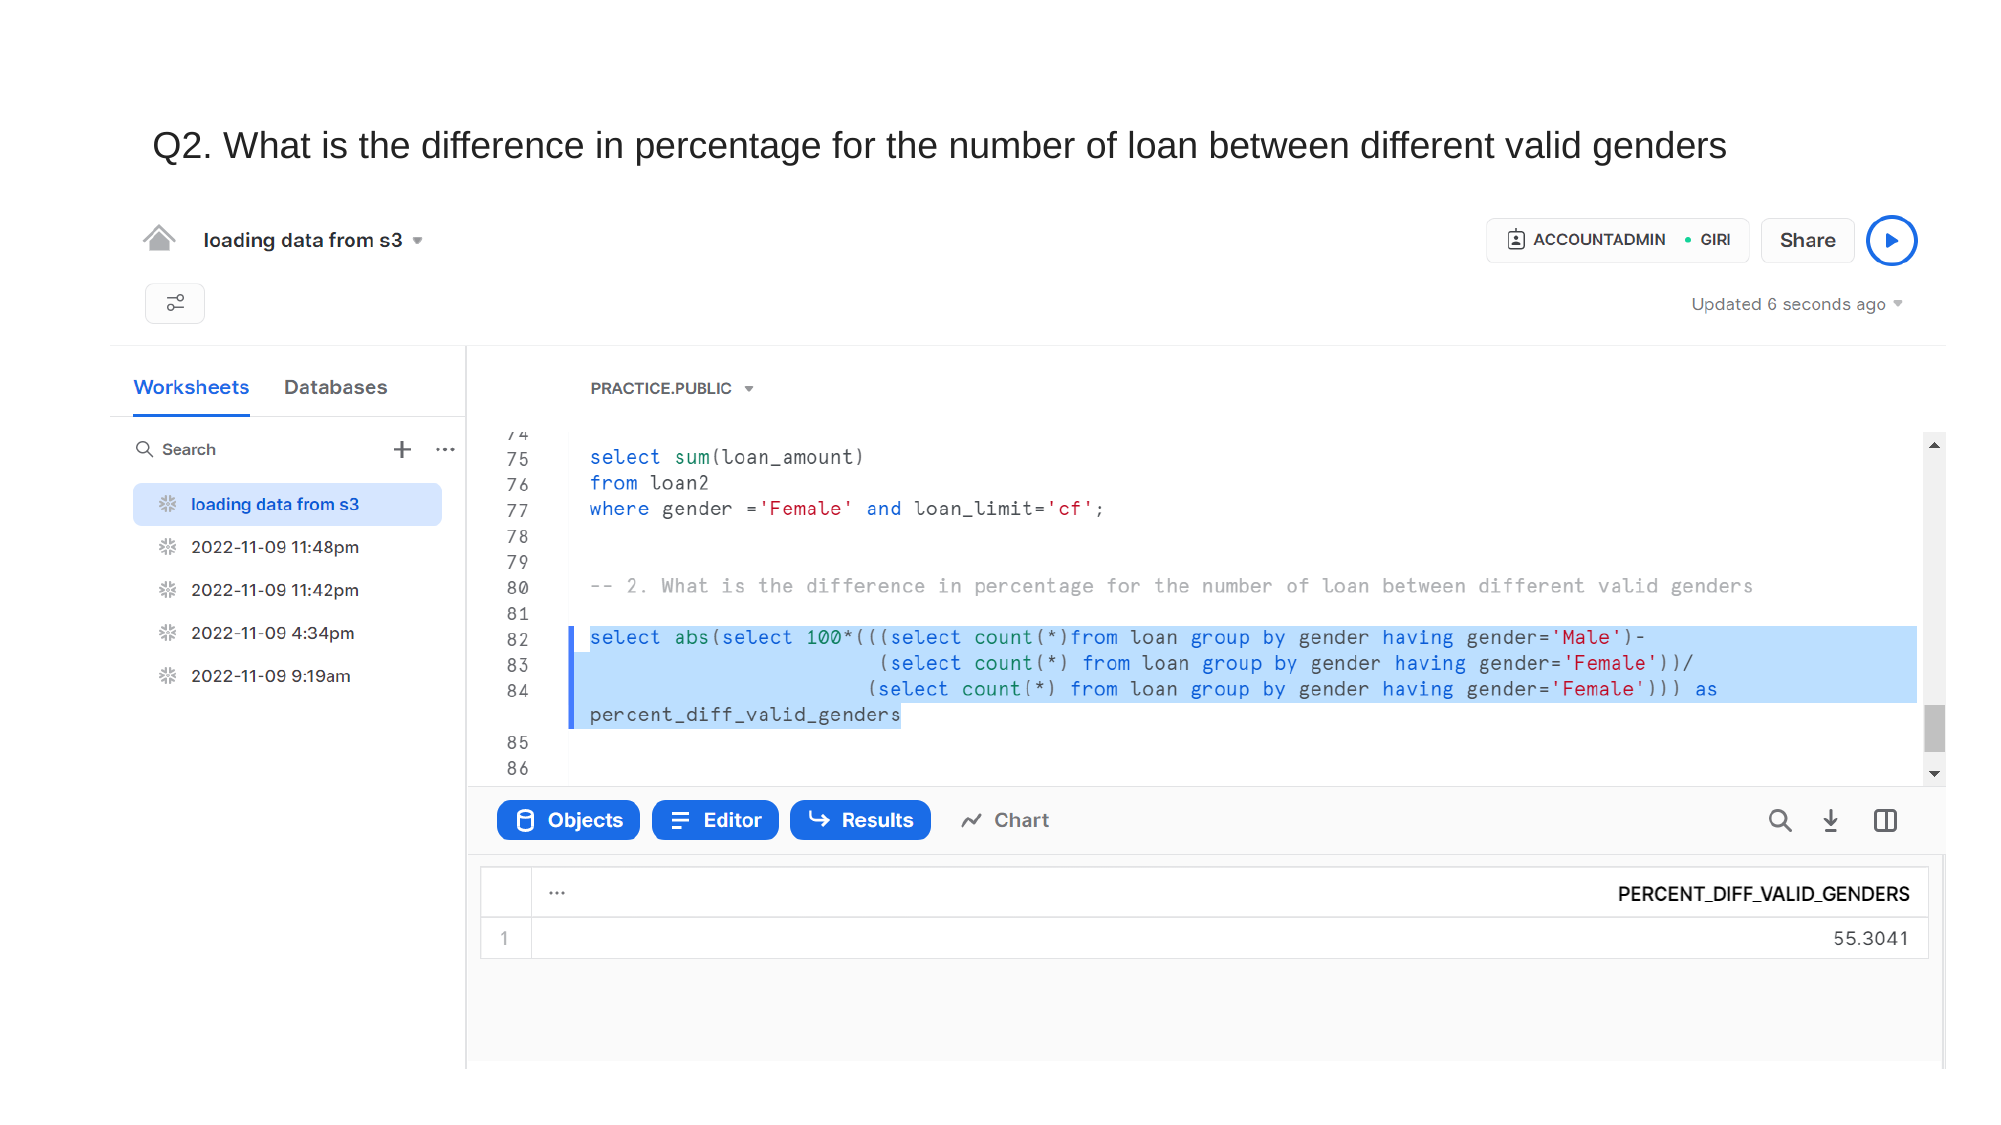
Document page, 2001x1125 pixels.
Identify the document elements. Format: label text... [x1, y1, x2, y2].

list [0, 209, 2000, 1069]
title Q2. What is the difference in percentage for the number of loan between different valid genders [137, 59, 1863, 209]
